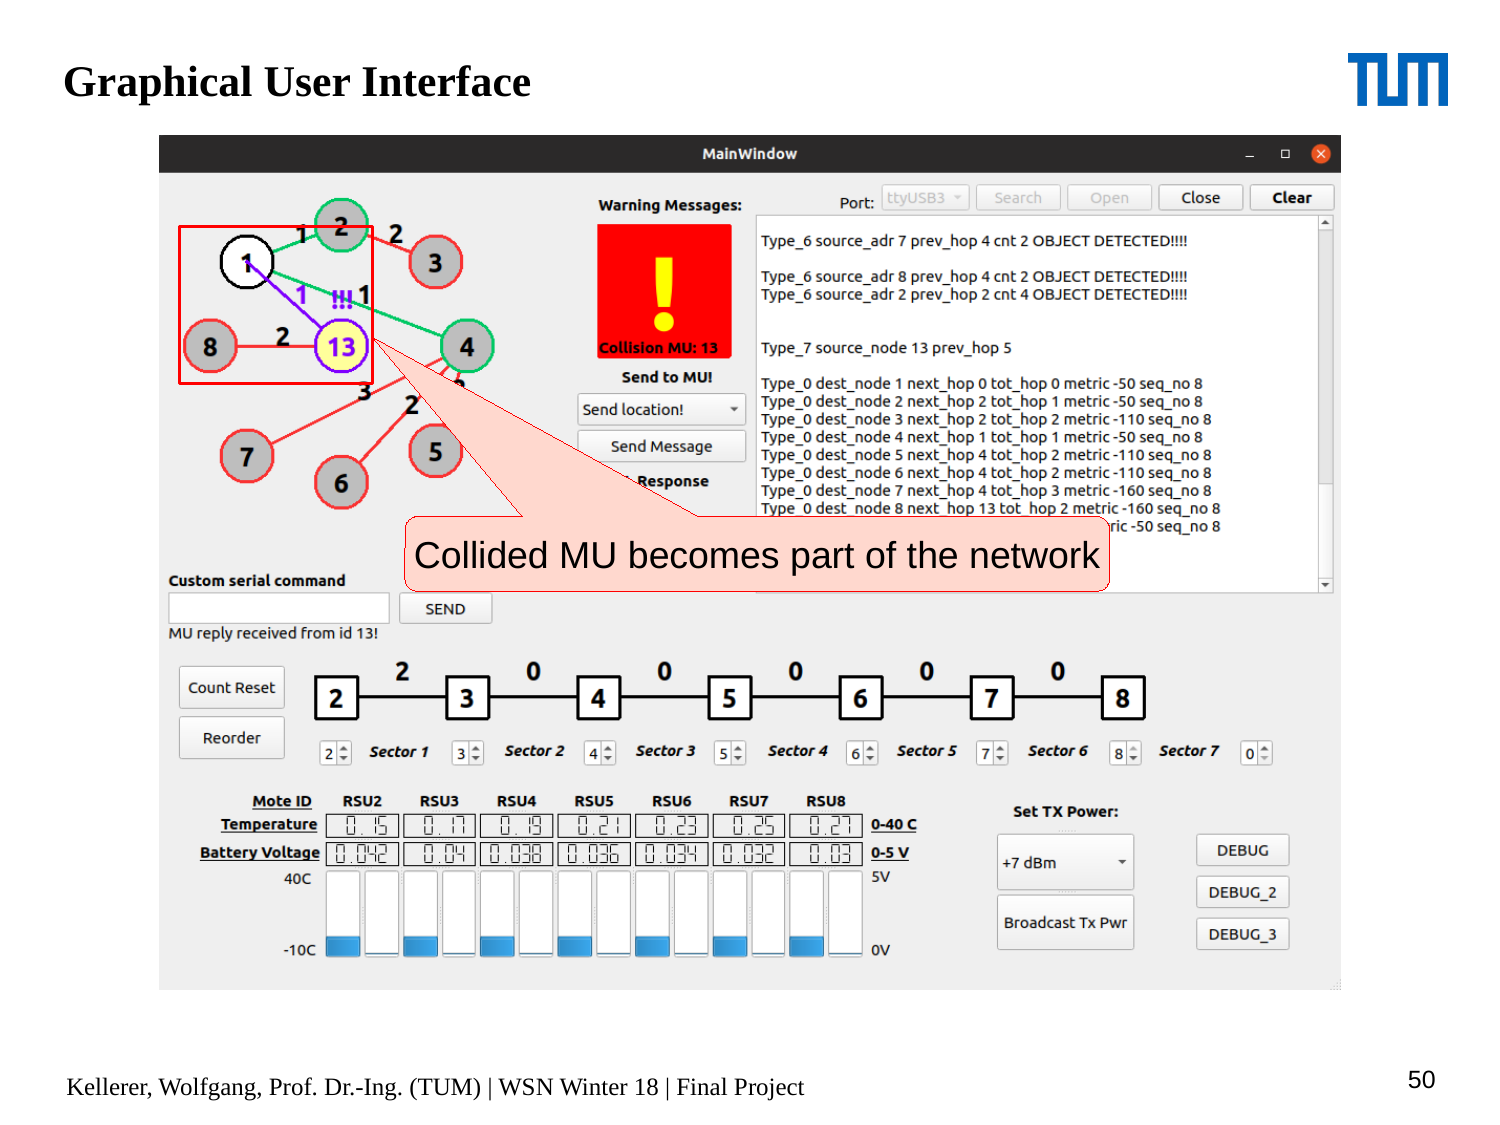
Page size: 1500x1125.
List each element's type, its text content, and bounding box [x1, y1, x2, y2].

text_box Kellerer, Wolfgang, Prof. Dr.-Ing. (TUM) | WSN Winter 18 | Final Project [58, 1063, 1352, 1108]
picture [1347, 52, 1448, 106]
text_box 19 [1399, 1056, 1444, 1100]
picture [159, 135, 1341, 990]
text_box Graphical User Interface [48, 44, 1275, 108]
